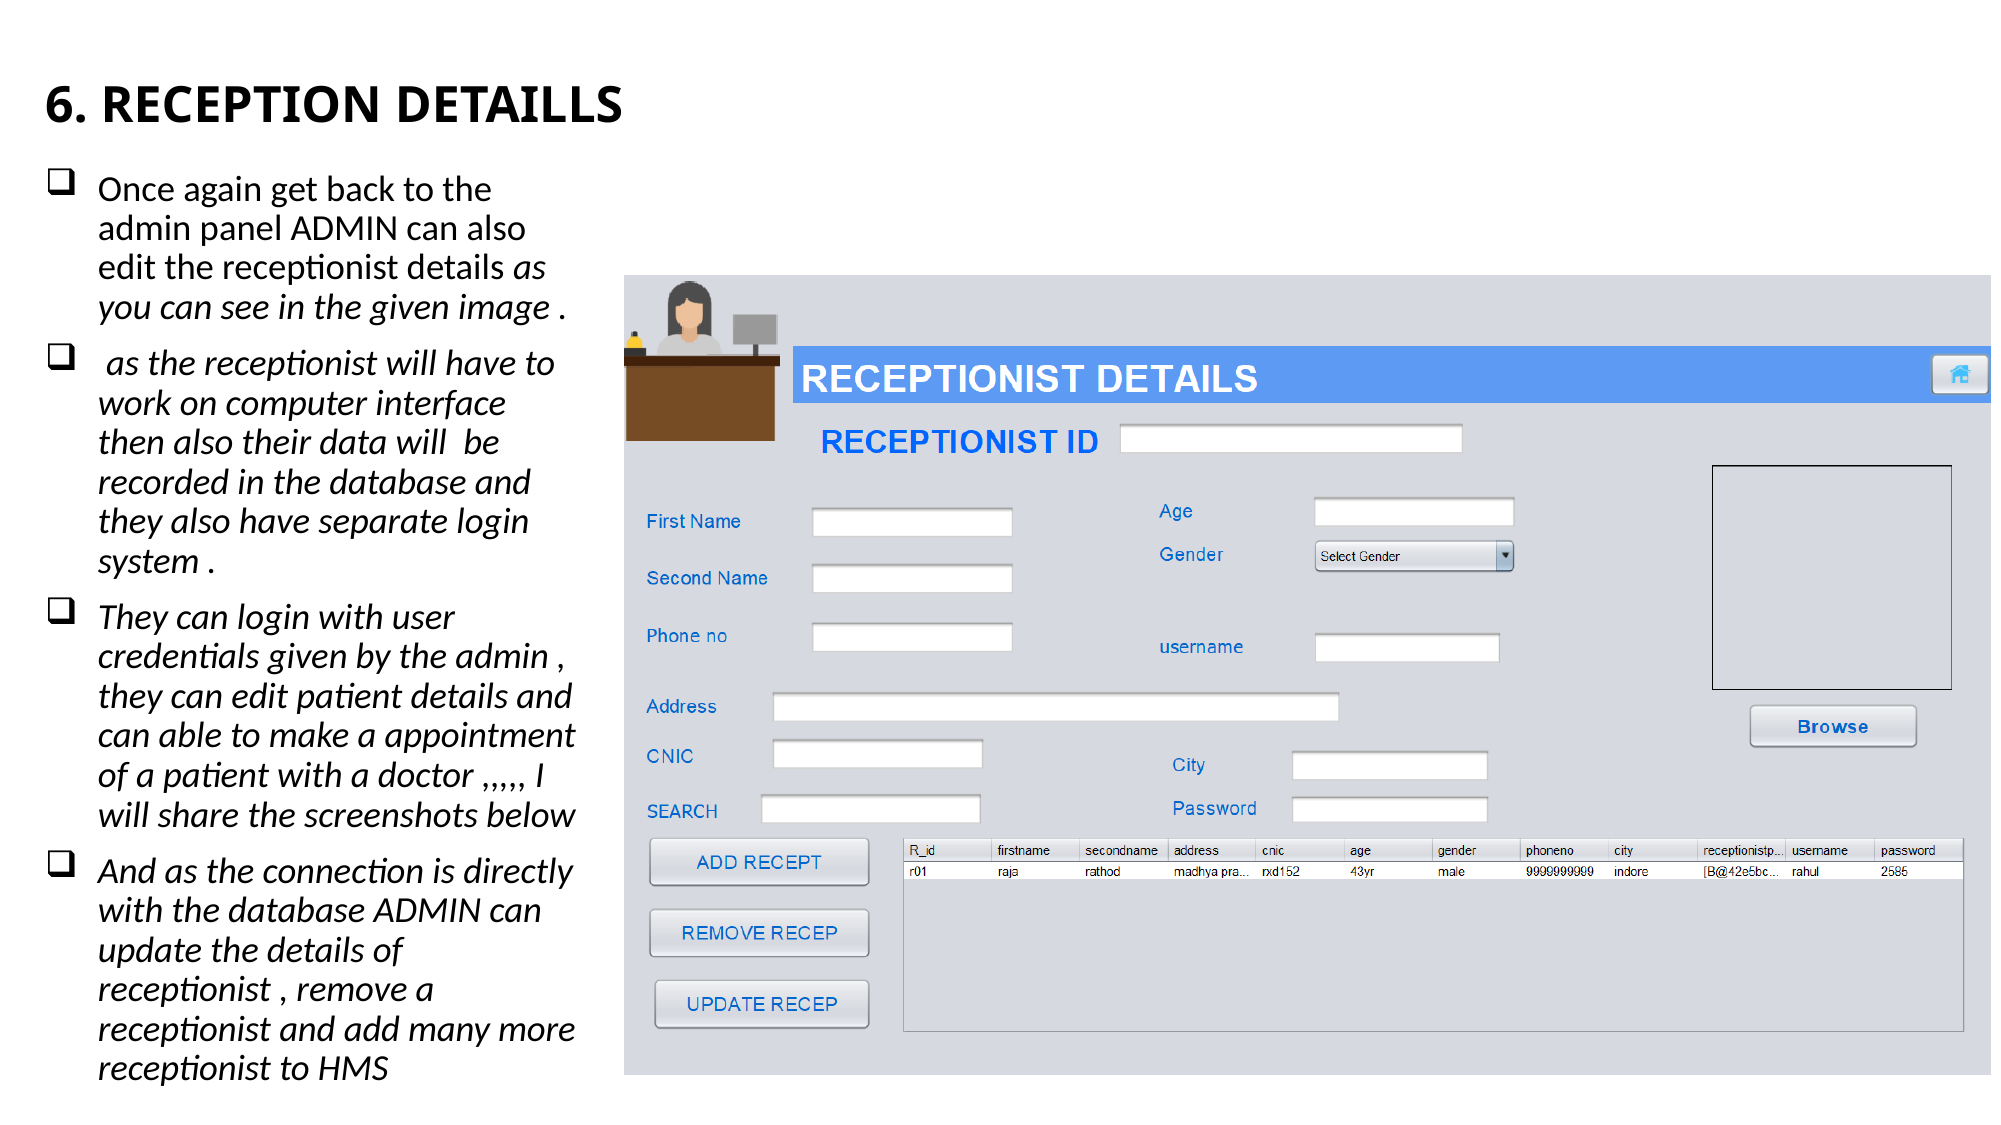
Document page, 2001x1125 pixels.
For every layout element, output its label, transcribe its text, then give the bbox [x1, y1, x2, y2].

title 6. RECEPTION DETAILLS [30, 26, 691, 142]
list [624, 275, 1991, 1075]
list Once again get back to the admin panel ADMIN can also edit the receptionist details as you can see in the given image . as the receptionist will have to work on computer interface then also their data will be recorded in the database and they also have separate login system . They can login with user credentials given by the admin , they can edit patient details and can able to make a appointment of a patient with a doctor ,,,,, I will share the screenshots below And as the connection is directly with the database ADMIN can update the details of receptionist , remove a receptionist and add many more receptionist to HMS [30, 161, 592, 1099]
